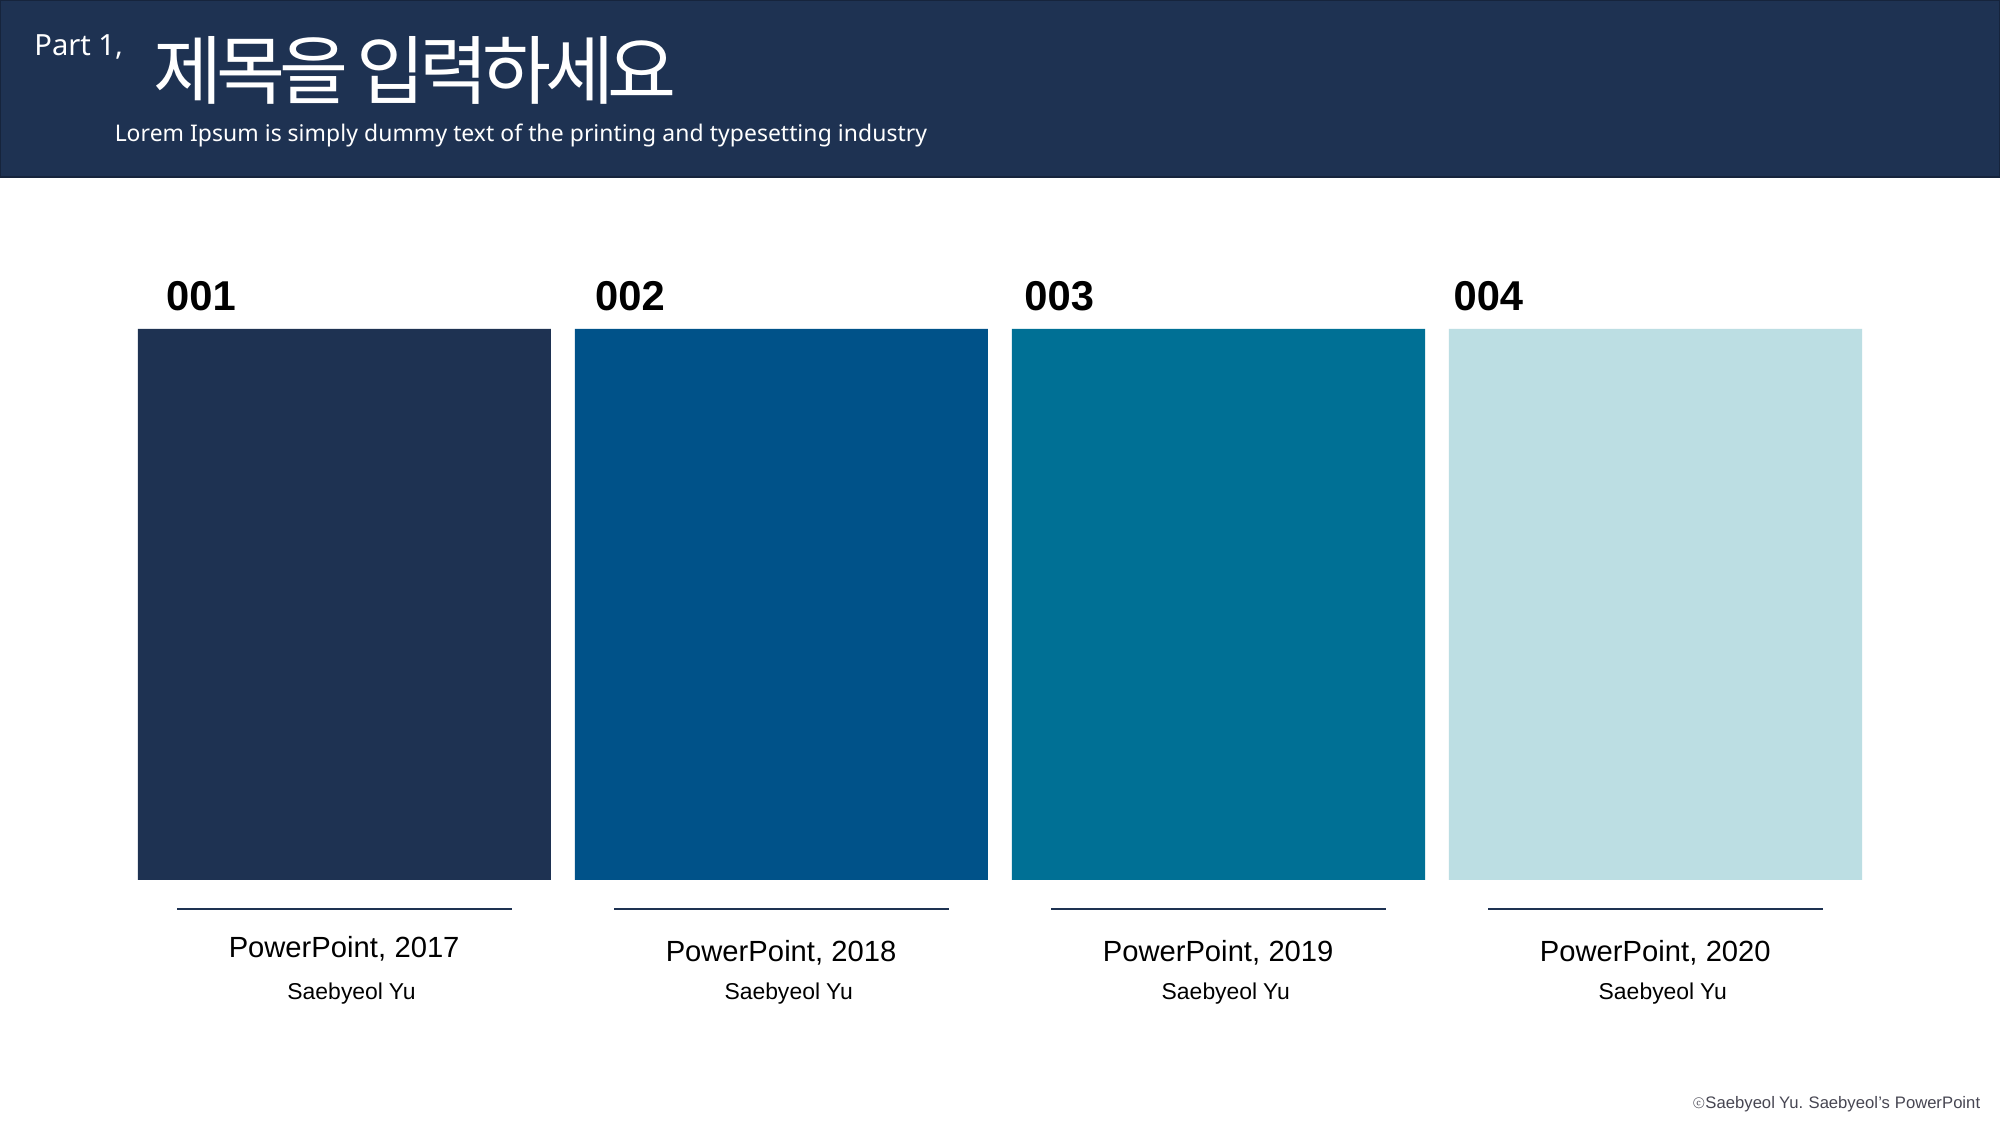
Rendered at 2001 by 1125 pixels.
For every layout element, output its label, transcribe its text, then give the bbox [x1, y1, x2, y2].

text_box [0, 0, 2000, 178]
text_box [1051, 908, 1386, 1013]
text_box 001 [151, 261, 560, 326]
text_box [177, 908, 512, 1013]
text_box 제목을 입력하세요 [139, 16, 692, 110]
text_box Lorem Ipsum is simply dummy text of the printing and typesetting industry [99, 110, 943, 154]
text_box 004 [1438, 261, 1574, 326]
text_box [574, 328, 989, 881]
text_box Part 1, [19, 19, 146, 69]
text_box 002 [580, 261, 715, 326]
text_box [1448, 328, 1863, 881]
text_box [137, 328, 552, 881]
text_box [1011, 328, 1426, 881]
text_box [1488, 908, 1823, 1013]
text_box 003 [1009, 261, 1145, 326]
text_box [614, 908, 949, 1013]
